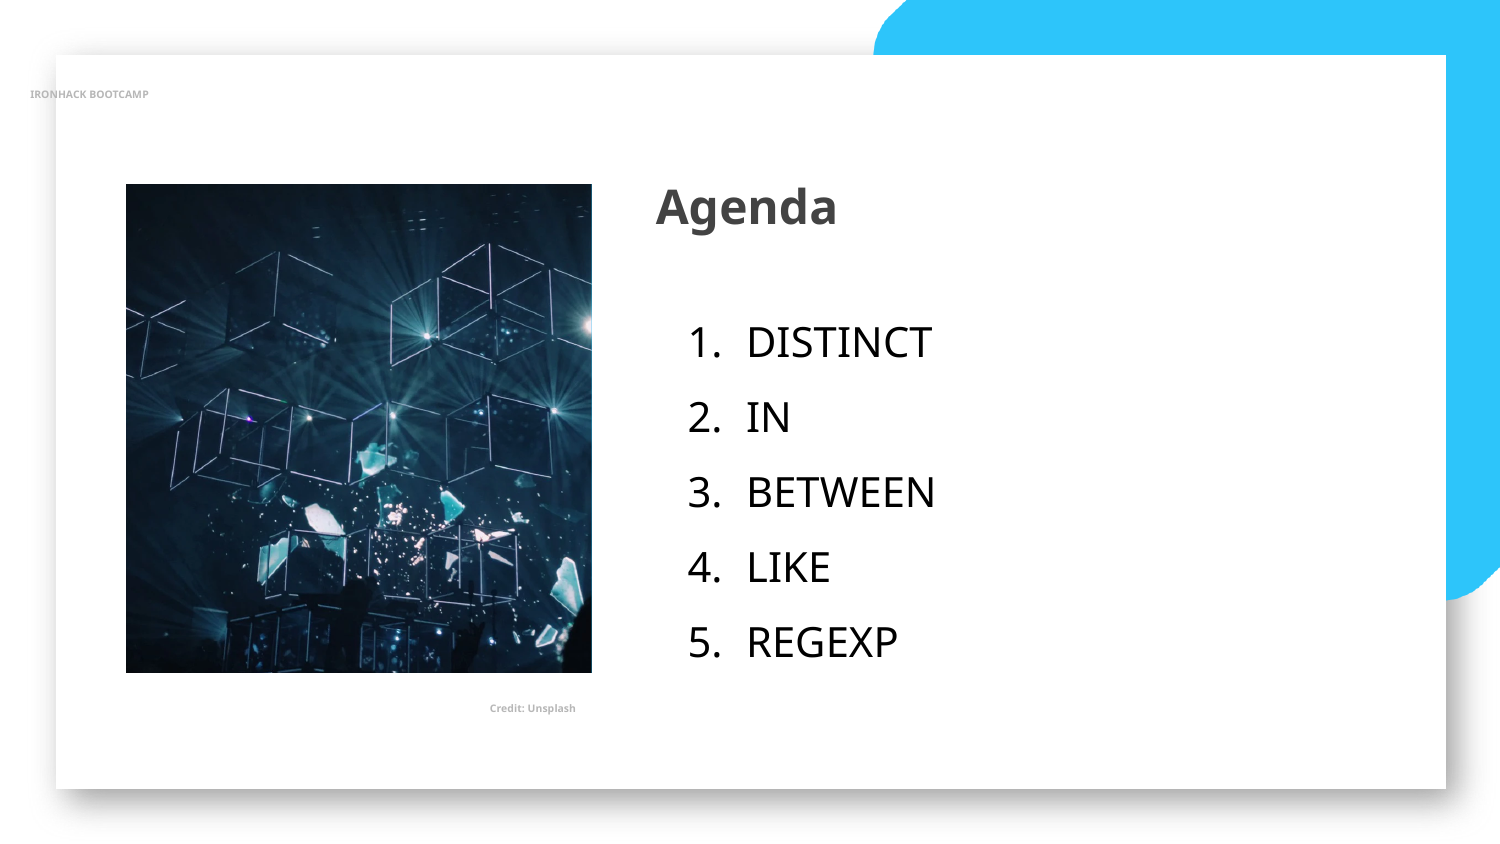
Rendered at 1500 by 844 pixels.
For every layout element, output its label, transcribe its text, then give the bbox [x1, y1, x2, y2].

picture [0, 0, 1500, 844]
text_box Credit: Unsplash [253, 685, 592, 722]
text_box DISTINCT IN BETWEEN LIKE REGEXP [655, 275, 1368, 656]
text_box IRONHACK BOOTCAMP [15, 71, 354, 108]
text_box Agenda [640, 161, 1301, 279]
